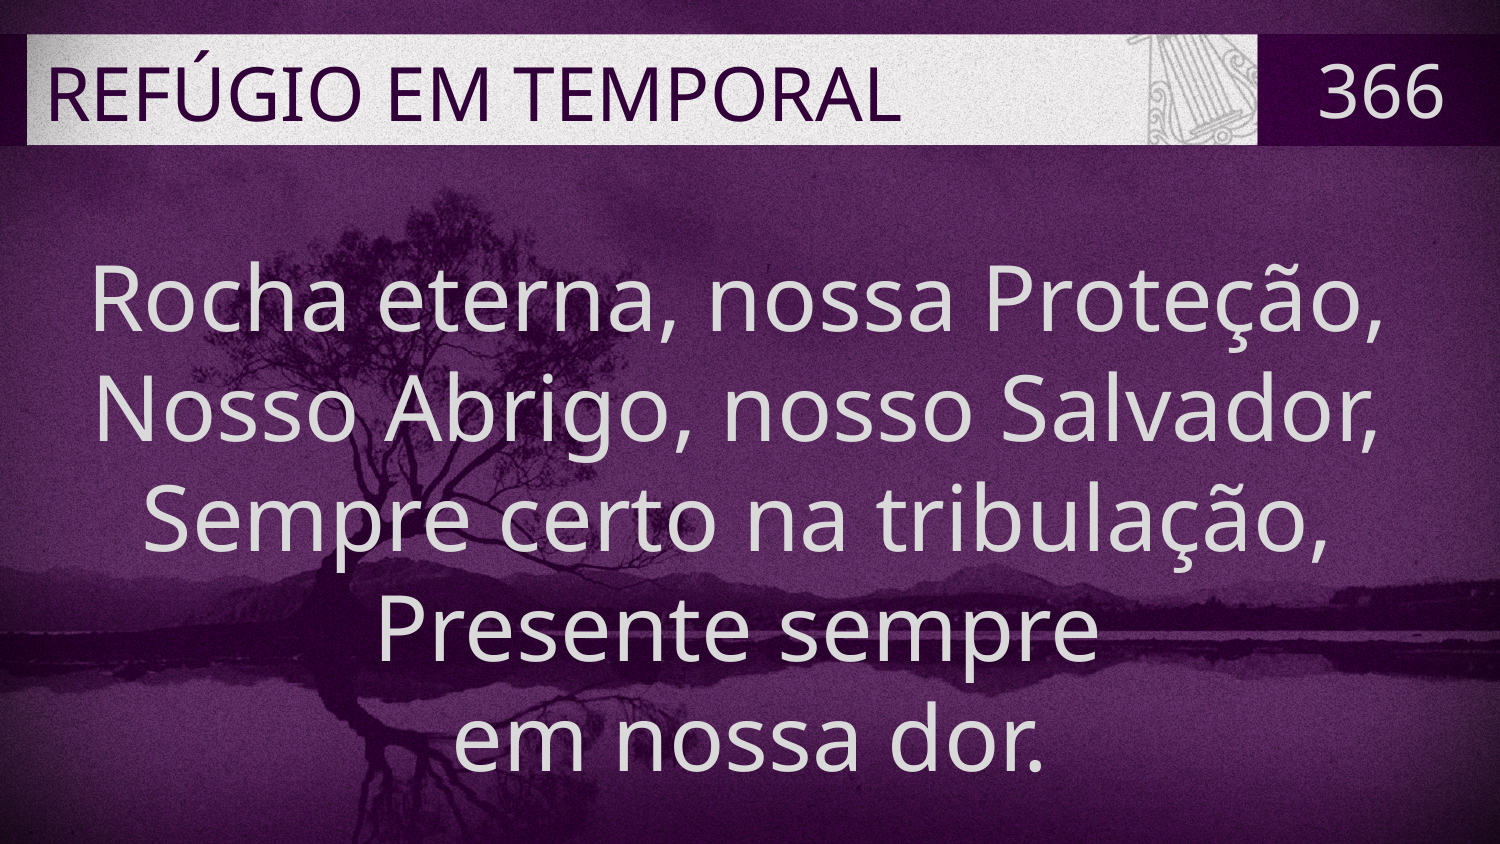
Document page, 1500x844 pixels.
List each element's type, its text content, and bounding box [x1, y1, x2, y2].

list 366 [1281, 36, 1483, 143]
list Rocha eterna, nossa Proteção, Nosso Abrigo, nosso Salvador, Sempre certo na tribulação, Presente sempre em nossa dor. [0, 185, 1500, 844]
picture [0, 0, 1500, 185]
title REFÚGIO EM TEMPORAL [29, 33, 1258, 151]
